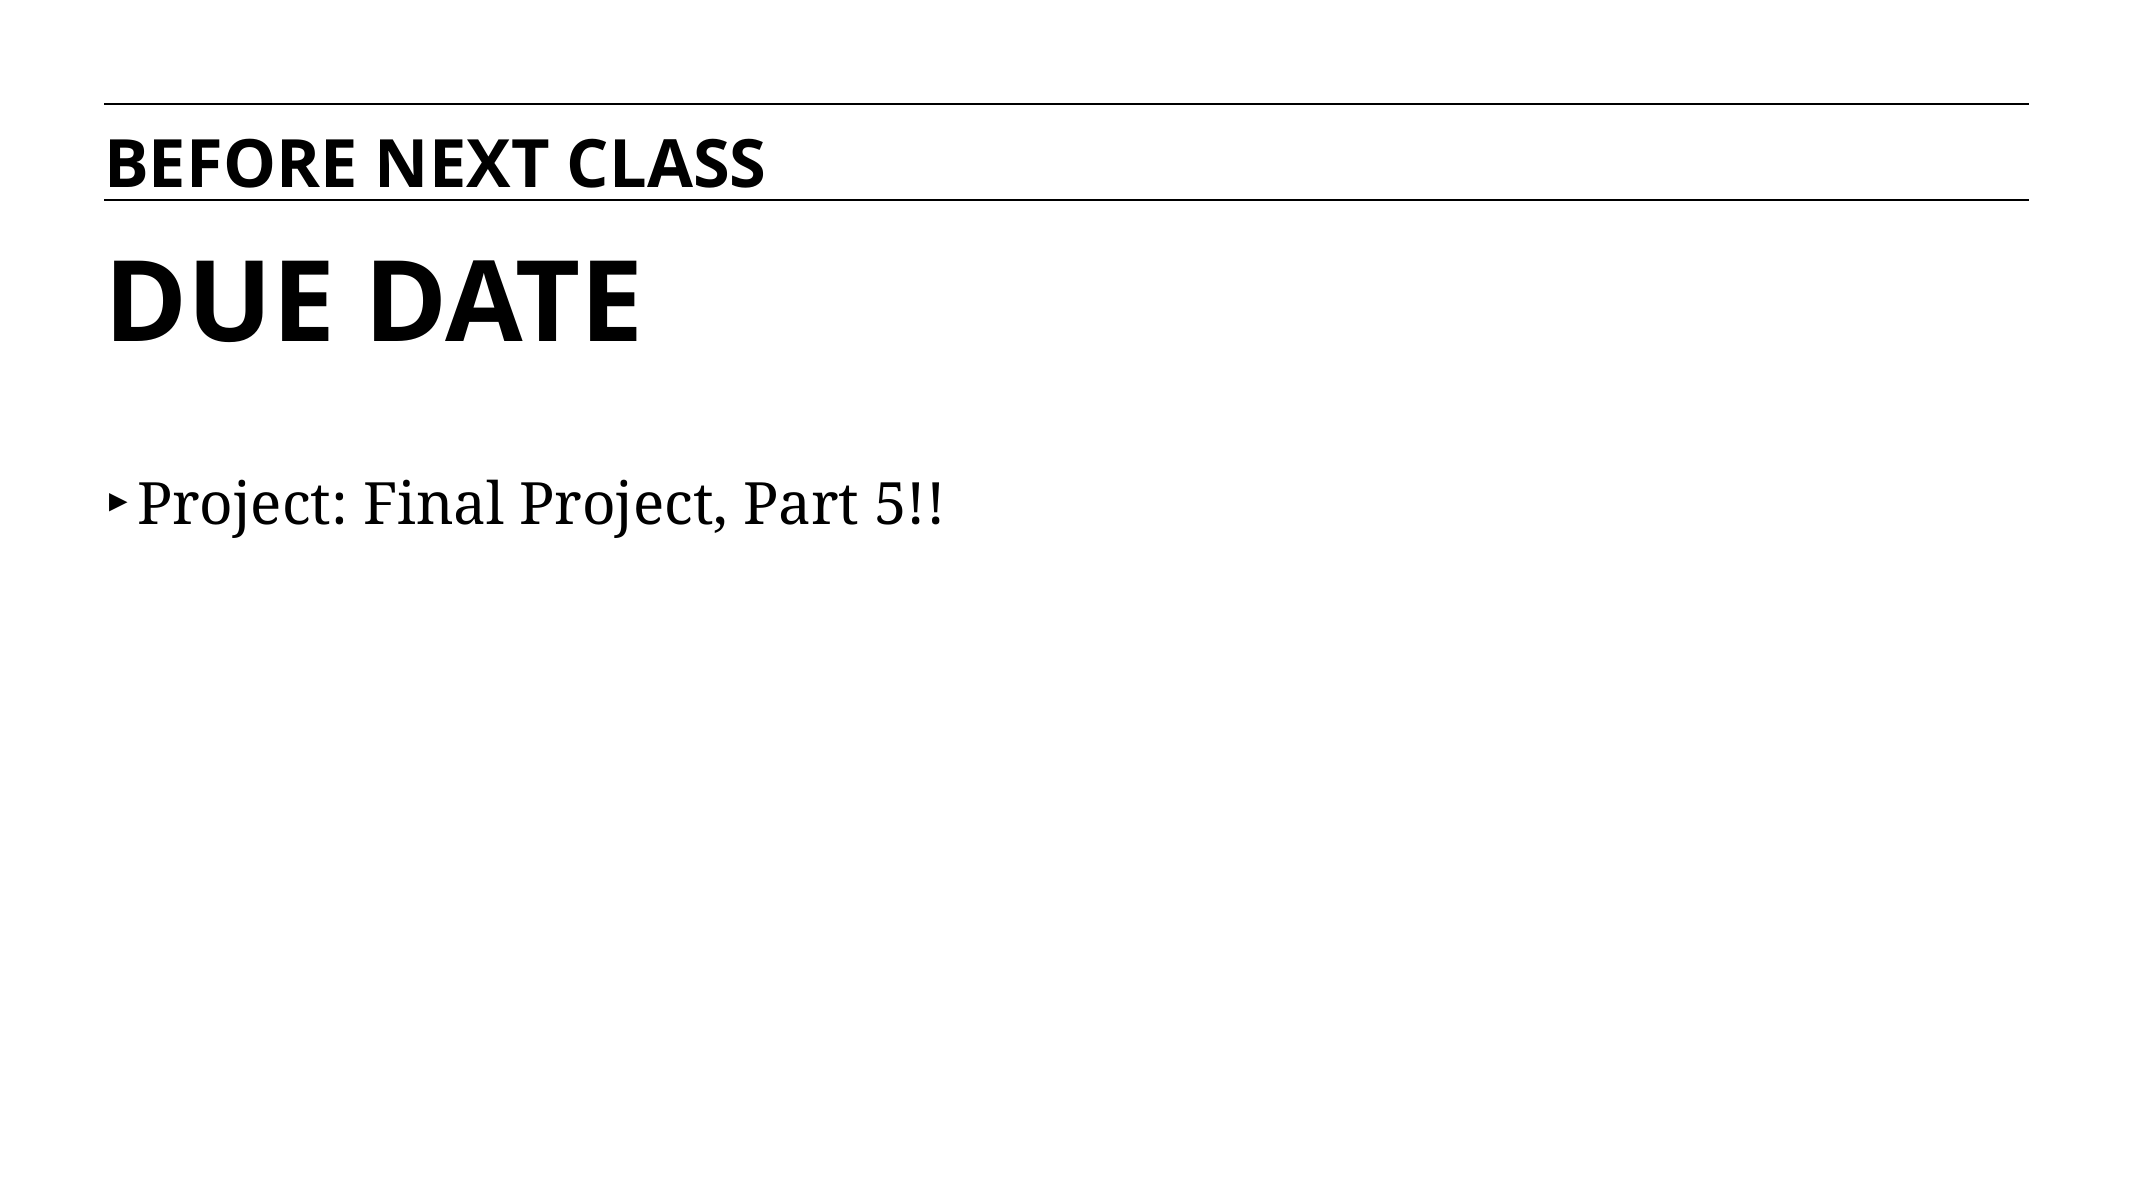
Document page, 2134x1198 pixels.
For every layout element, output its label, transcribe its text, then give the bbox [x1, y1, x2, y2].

title DUE DATE [103, 241, 2030, 359]
list Project: Final Project, Part 5!! [103, 395, 2029, 1021]
text_box BEFORE NEXT CLASS [104, 120, 2030, 192]
